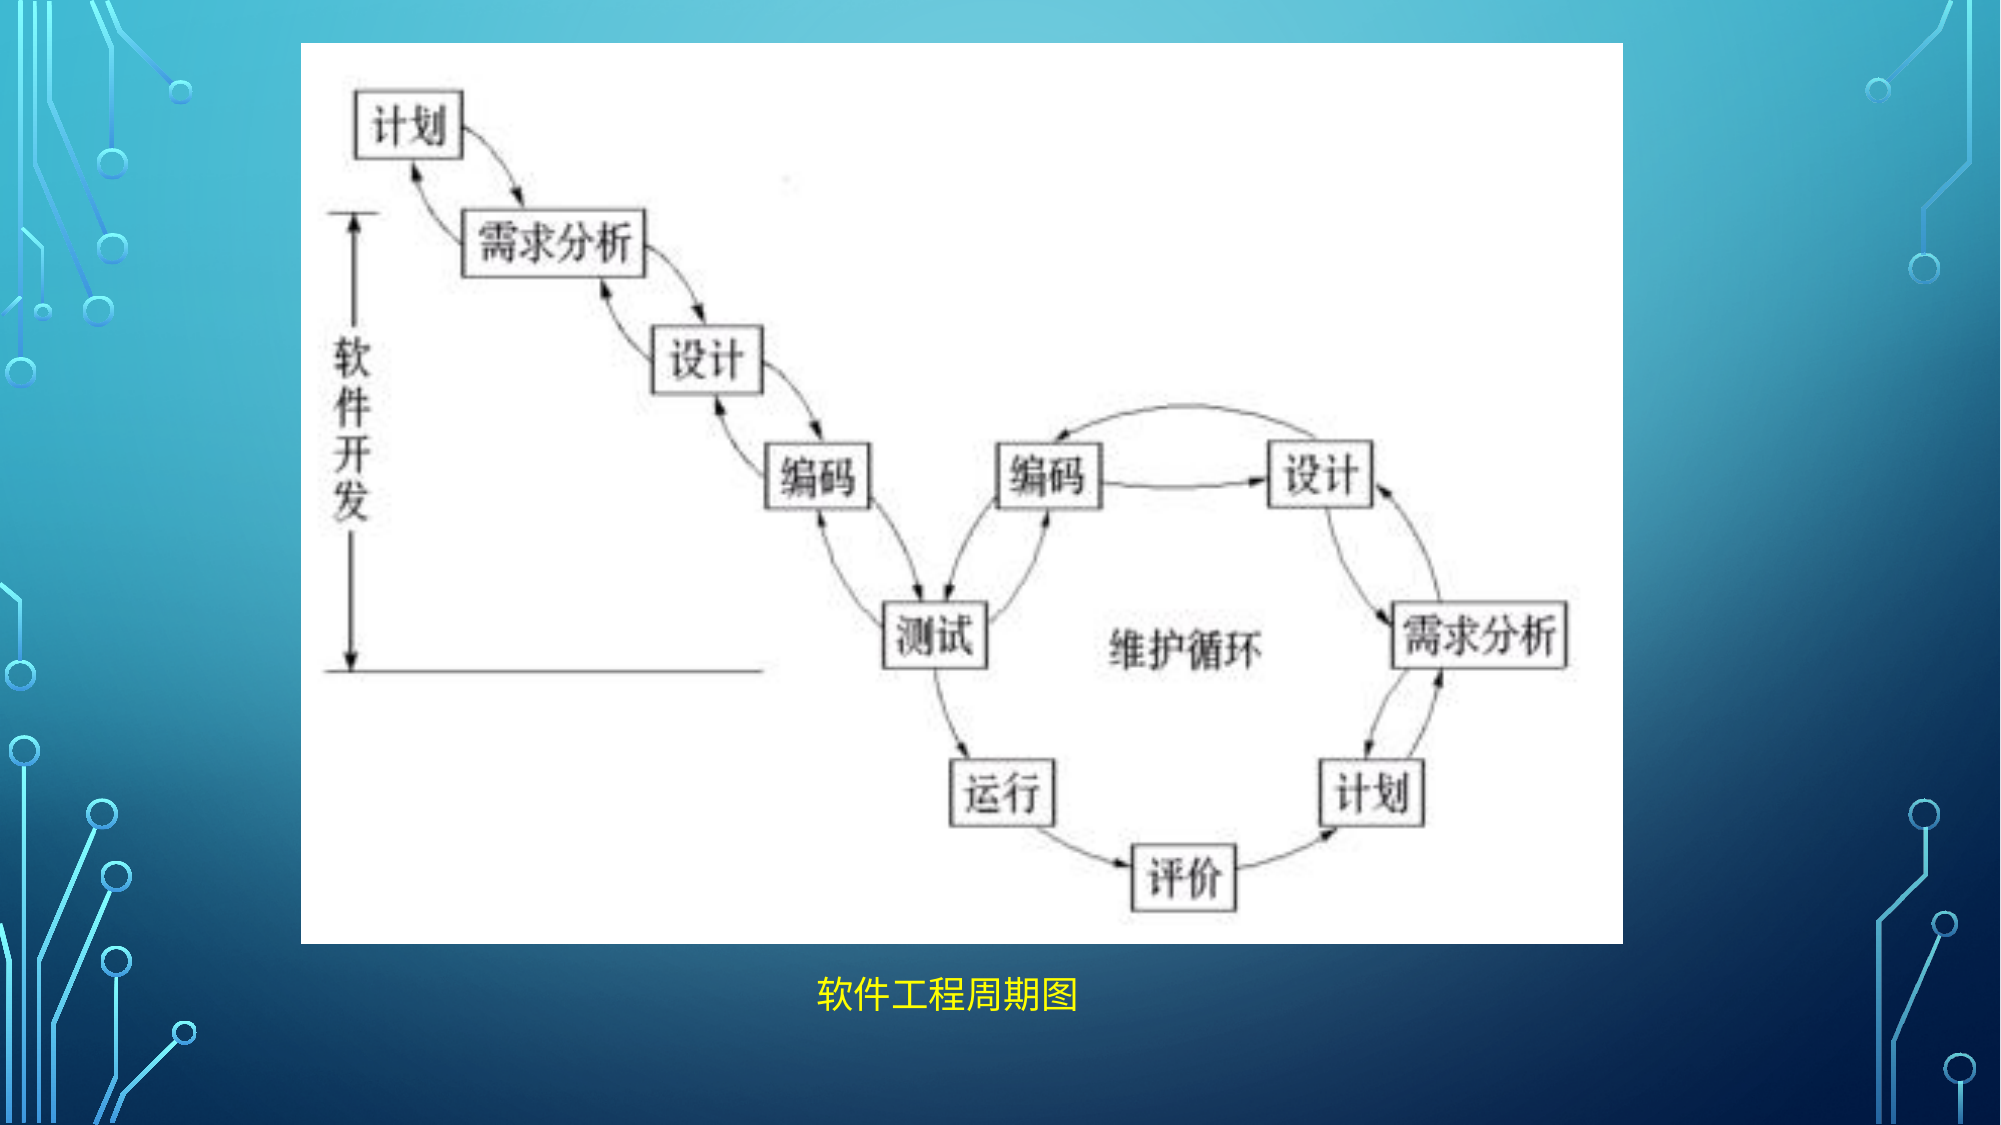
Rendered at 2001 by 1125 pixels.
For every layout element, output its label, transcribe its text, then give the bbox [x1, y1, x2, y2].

picture [301, 43, 1624, 945]
text_box 软件工程周期图 [801, 963, 1094, 1024]
